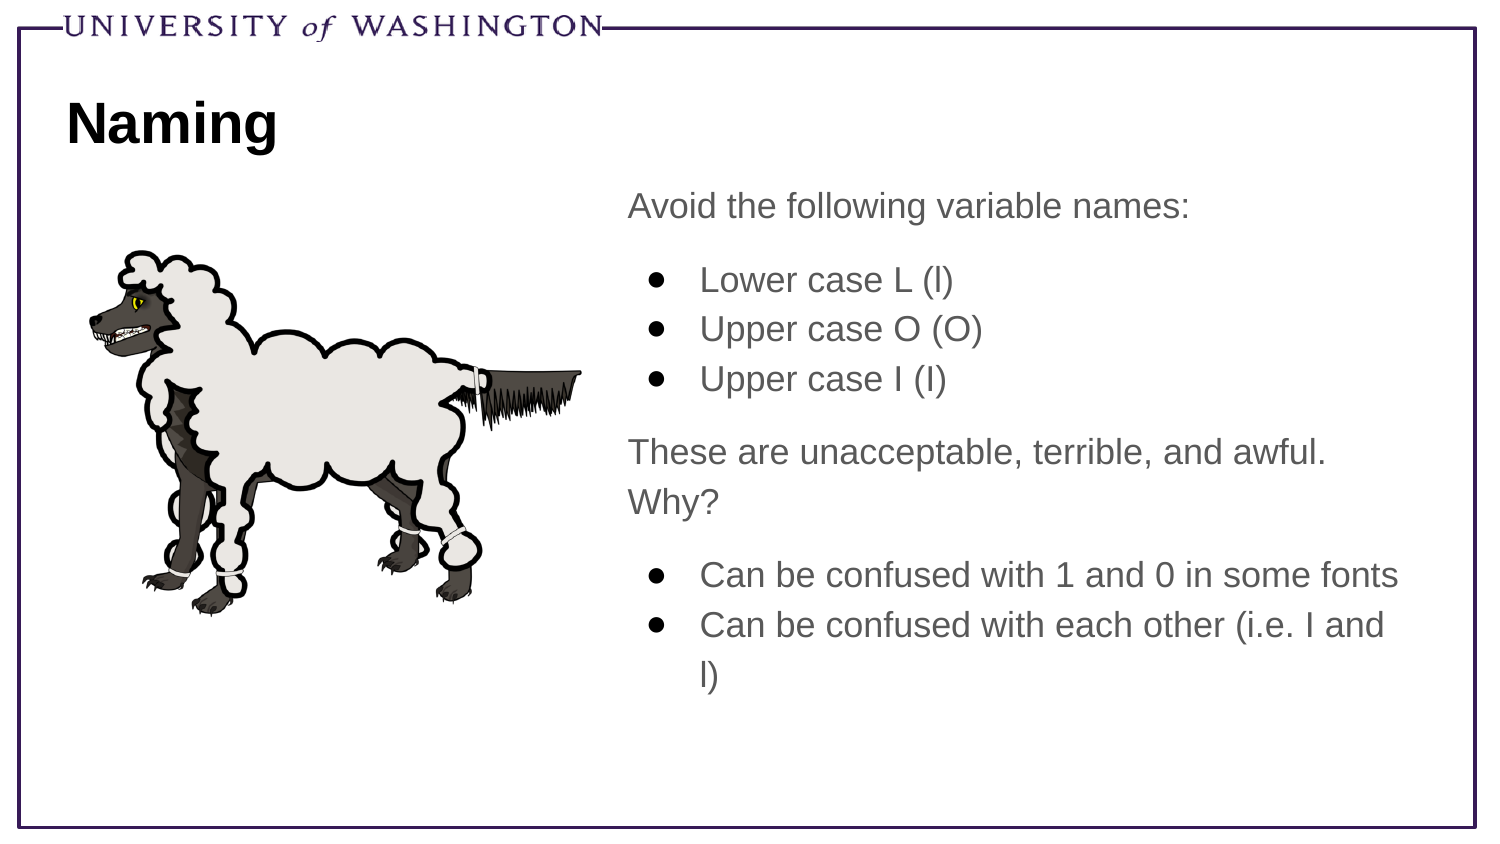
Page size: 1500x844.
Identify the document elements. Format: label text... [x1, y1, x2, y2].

title Naming [51, 72, 1449, 167]
list Avoid the following variable names: Lower case L (l) Upper case O (O) Upper case I (I) These are unacceptable, terrible, and awful. Why? Can be confused with 1 and 0 in some fonts Can be confused with each other (i.e. I and l) [612, 168, 1425, 732]
picture [15, 15, 1480, 830]
